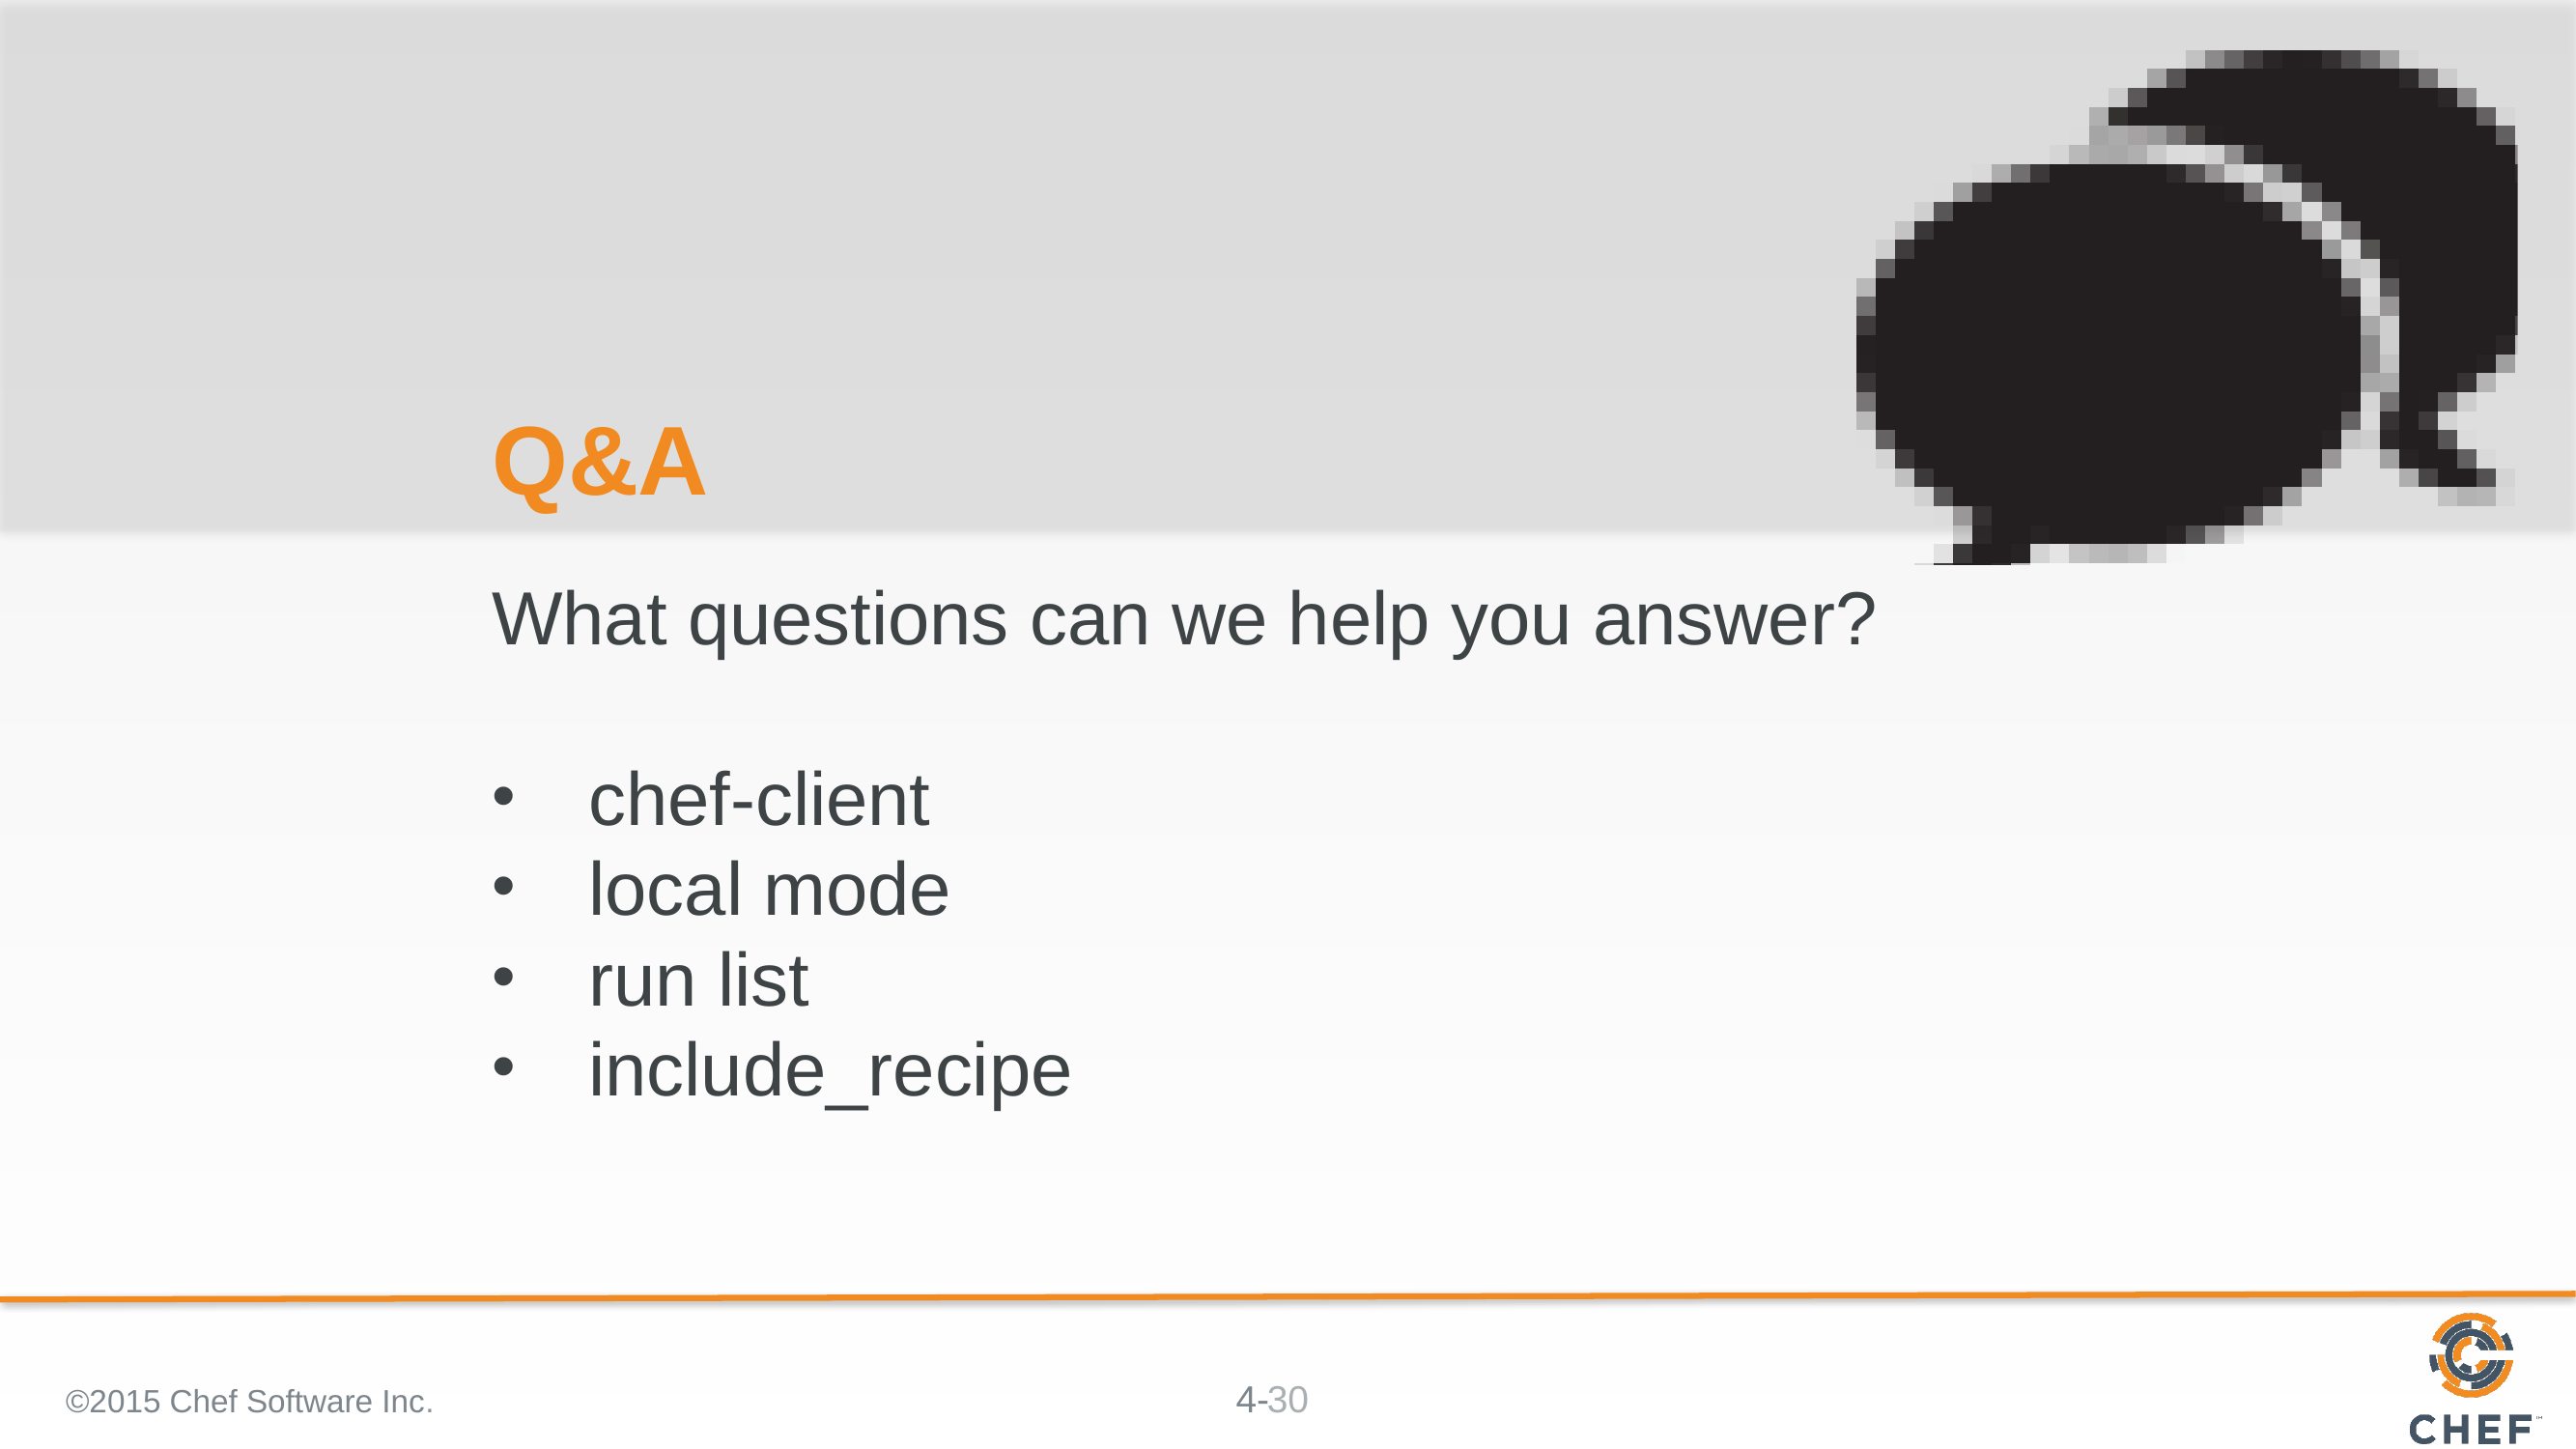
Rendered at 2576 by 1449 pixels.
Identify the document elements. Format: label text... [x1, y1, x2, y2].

slide_number 30 [998, 1359, 1578, 1437]
subtitle What questions can we help you answer? chef-client local mode run list include_recipe [477, 554, 2217, 1311]
picture [2399, 1297, 2550, 1449]
title Q&A [477, 395, 2217, 531]
footer ©2015 Chef Software Inc. [51, 1359, 952, 1440]
